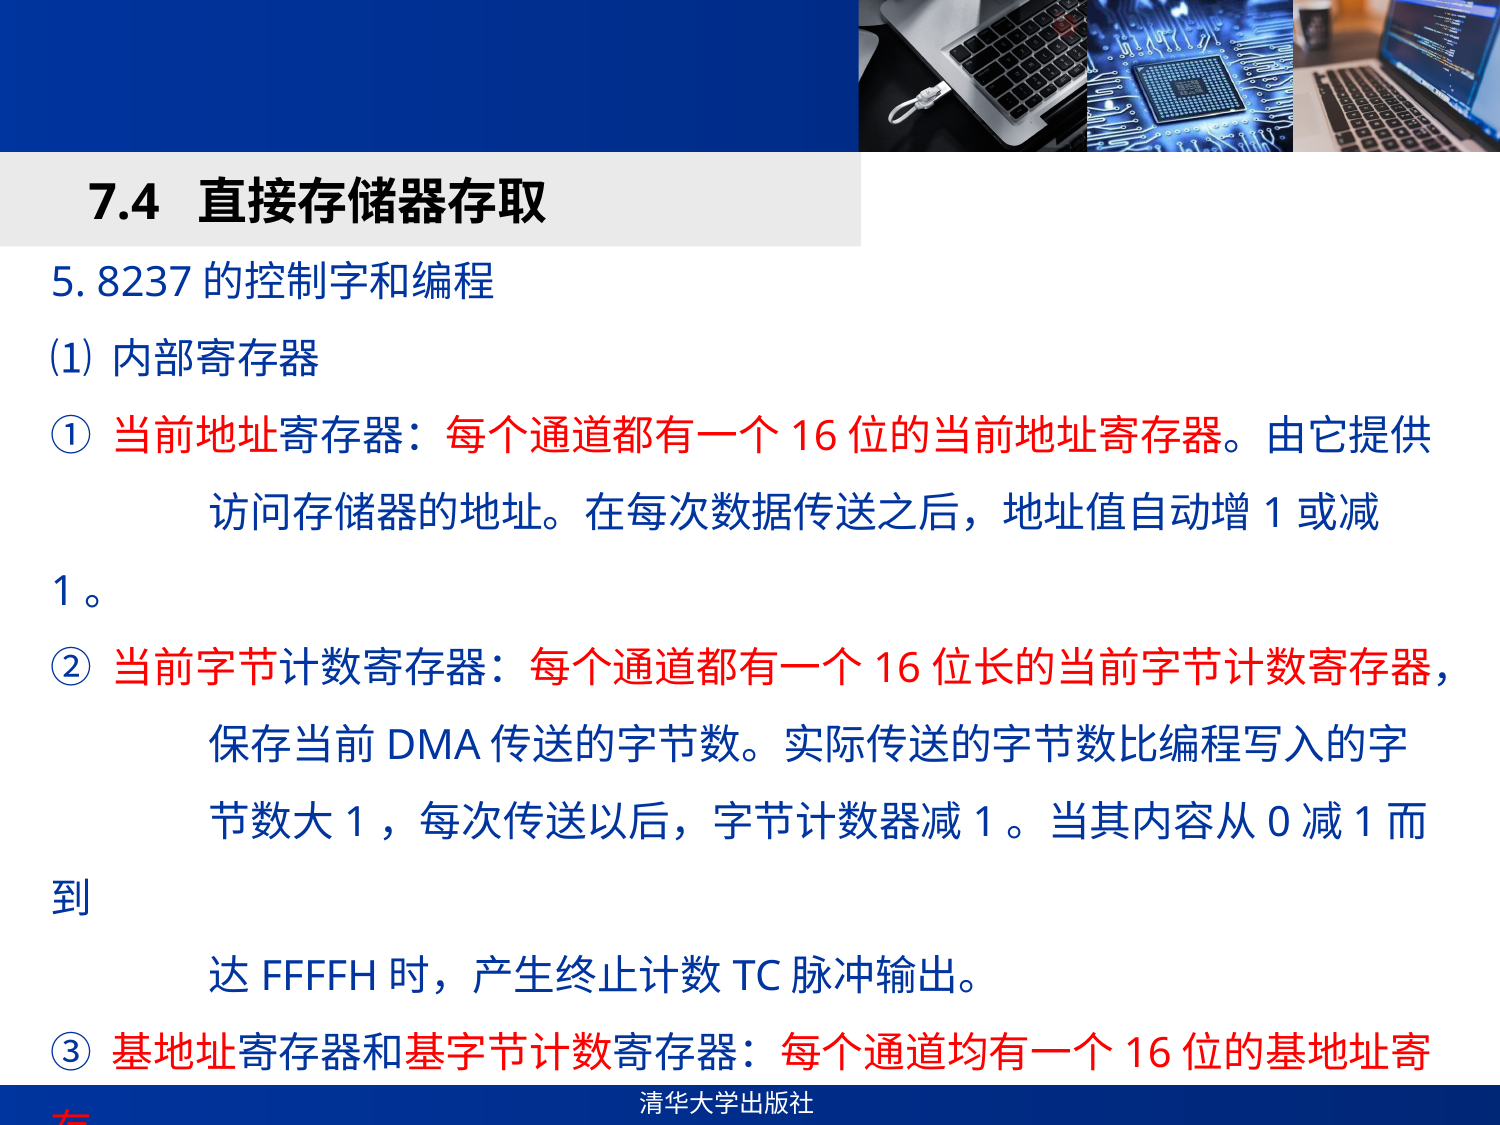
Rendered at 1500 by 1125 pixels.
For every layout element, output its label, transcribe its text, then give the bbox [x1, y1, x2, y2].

list 7.4 直接存储器存取 [73, 162, 712, 258]
picture [858, 0, 1500, 152]
list 5. 8237的控制字和编程 ⑴ 内部寄存器 ① 当前地址寄存器：每个通道都有一个16位的当前地址寄存器。由它提供 访问存储器的地址。在每次数据传送之后，地址值自动增1或减1。 ② 当前字节计数寄存器：每个通道都有一个16位长的当前字节计数寄存器， 保存当前DMA传送的字节数。实际传送的字节数比编程写入的字 节数大1，每次传送以后，字节计数器减1。当其内容从0减1而到 达FFFFH时，产生终止计数TC脉冲输出。 ③ 基地址寄存器和基字节计数寄存器：每个通道均有一个16位的基地址寄存 器和一个16位的基字节计数寄存器。它们用来存放所对应的地址 寄存器和字节计数器的初始值。 [36, 220, 1464, 1072]
